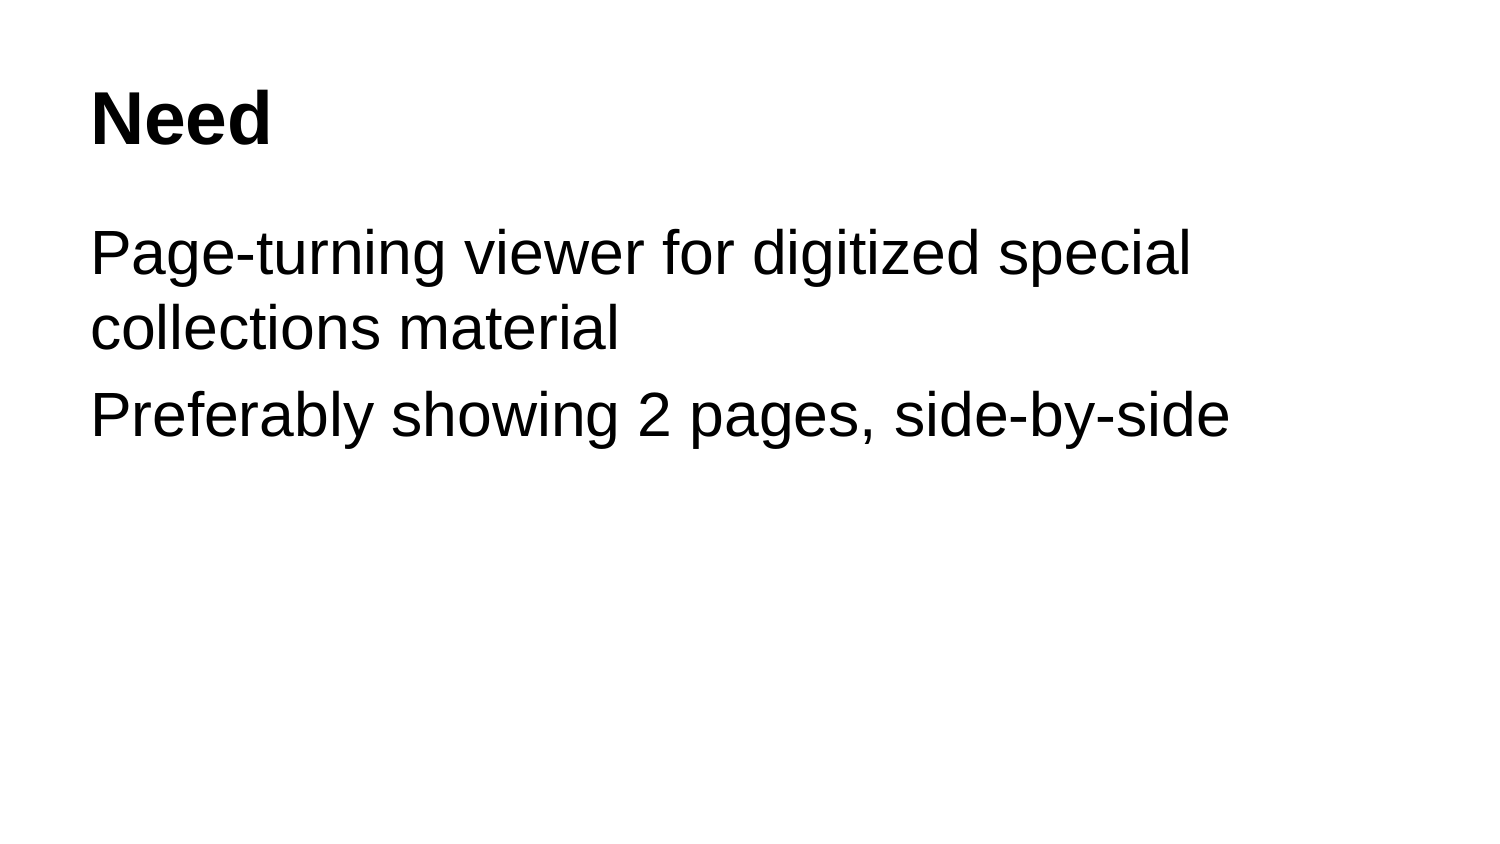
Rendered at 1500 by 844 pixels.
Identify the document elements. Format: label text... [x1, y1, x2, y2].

title Need [75, 33, 1425, 175]
list Page-turning viewer for digitized special collections material Preferably showing 2 pages, side-by-side [75, 196, 1425, 808]
